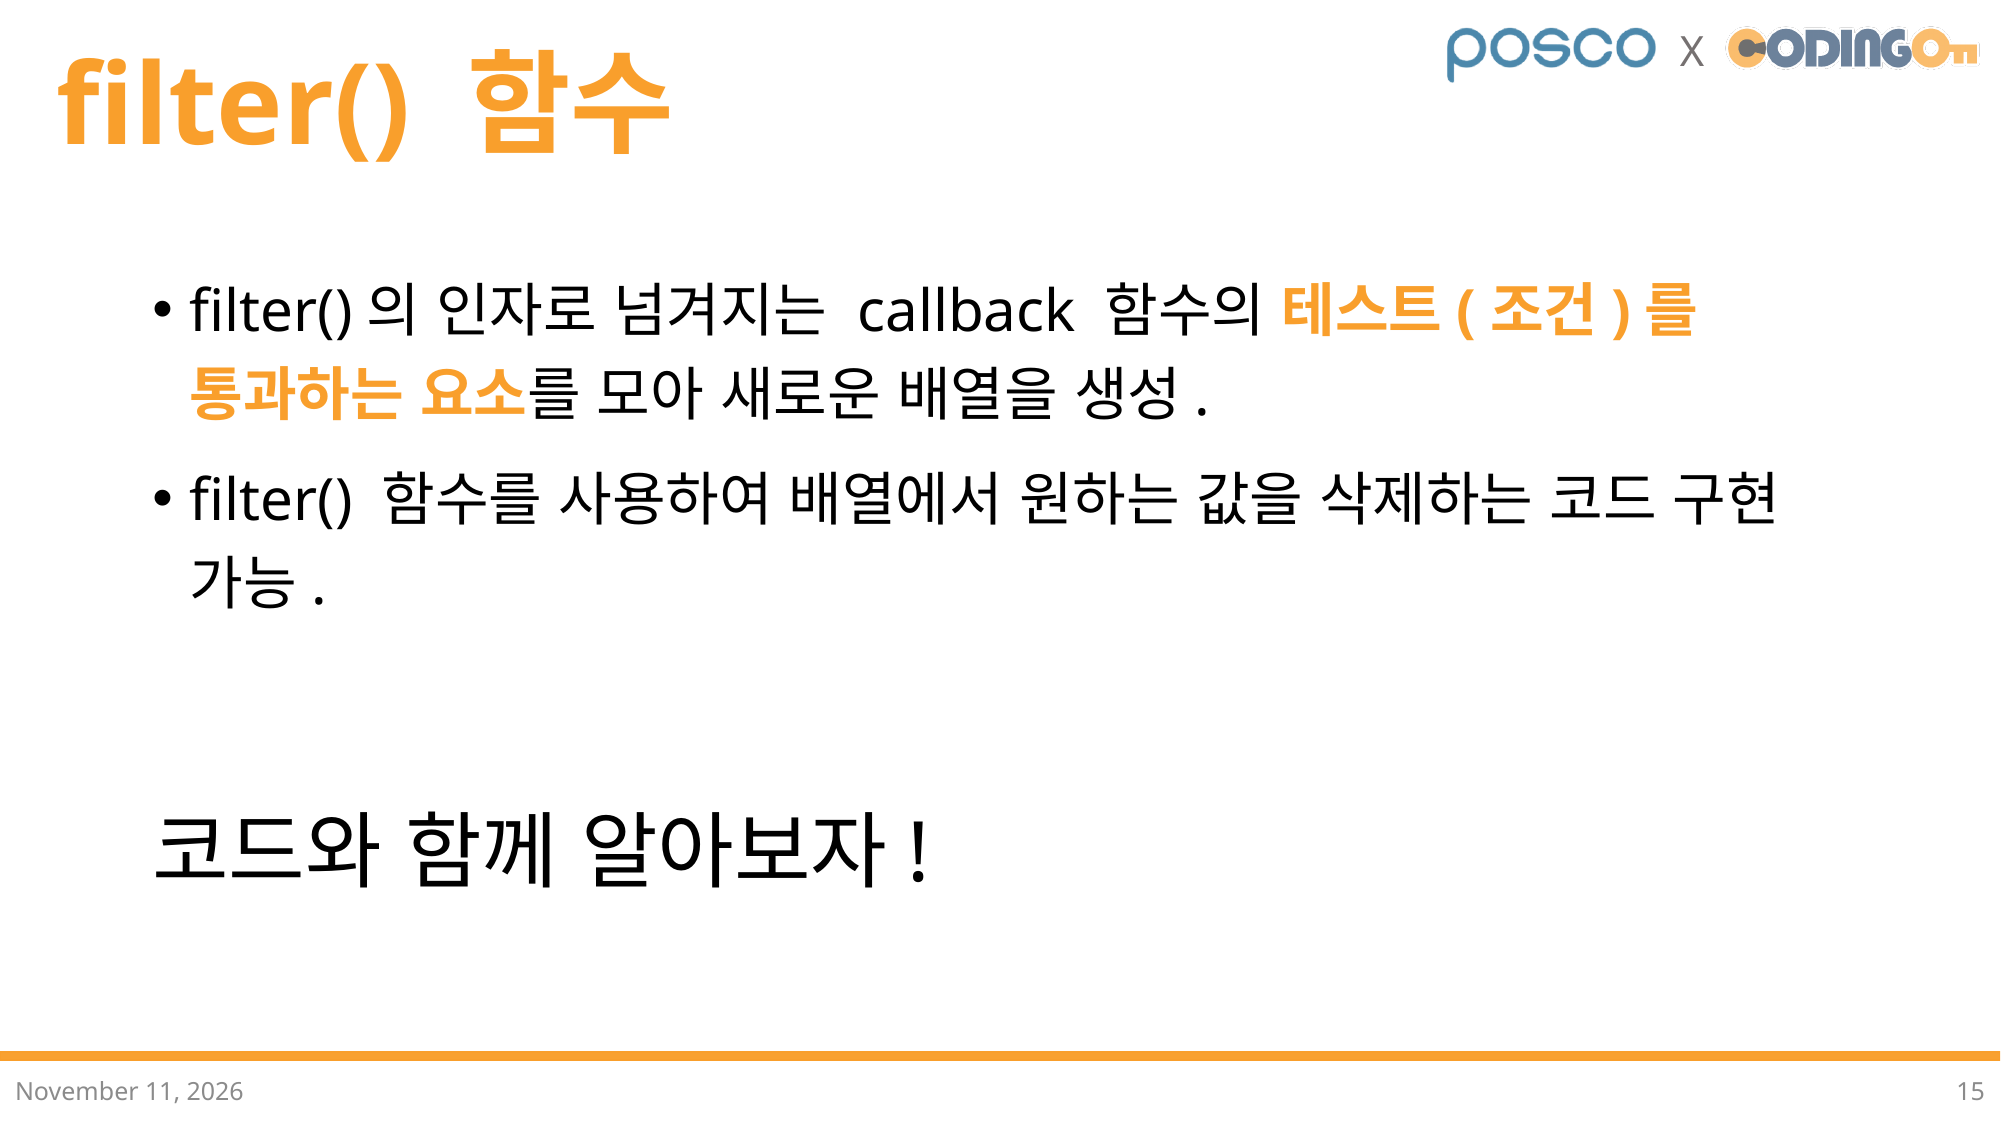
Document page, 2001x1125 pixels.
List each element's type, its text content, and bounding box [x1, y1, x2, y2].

list filter()의 인자로 넘겨지는 callback 함수의 테스트(조건)를 통과하는 요소를 모아 새로운 배열을 생성. filter() 함수를 사용하여 배열에서 원하는 값을 삭제하는 코드 구현 가능. 코드와 함께 알아보자! [137, 251, 1906, 999]
slide_number 2022년 12월 [0, 1062, 450, 1123]
slide_number 15 [1550, 1062, 2000, 1123]
title filter() 함수 [41, 0, 1767, 218]
